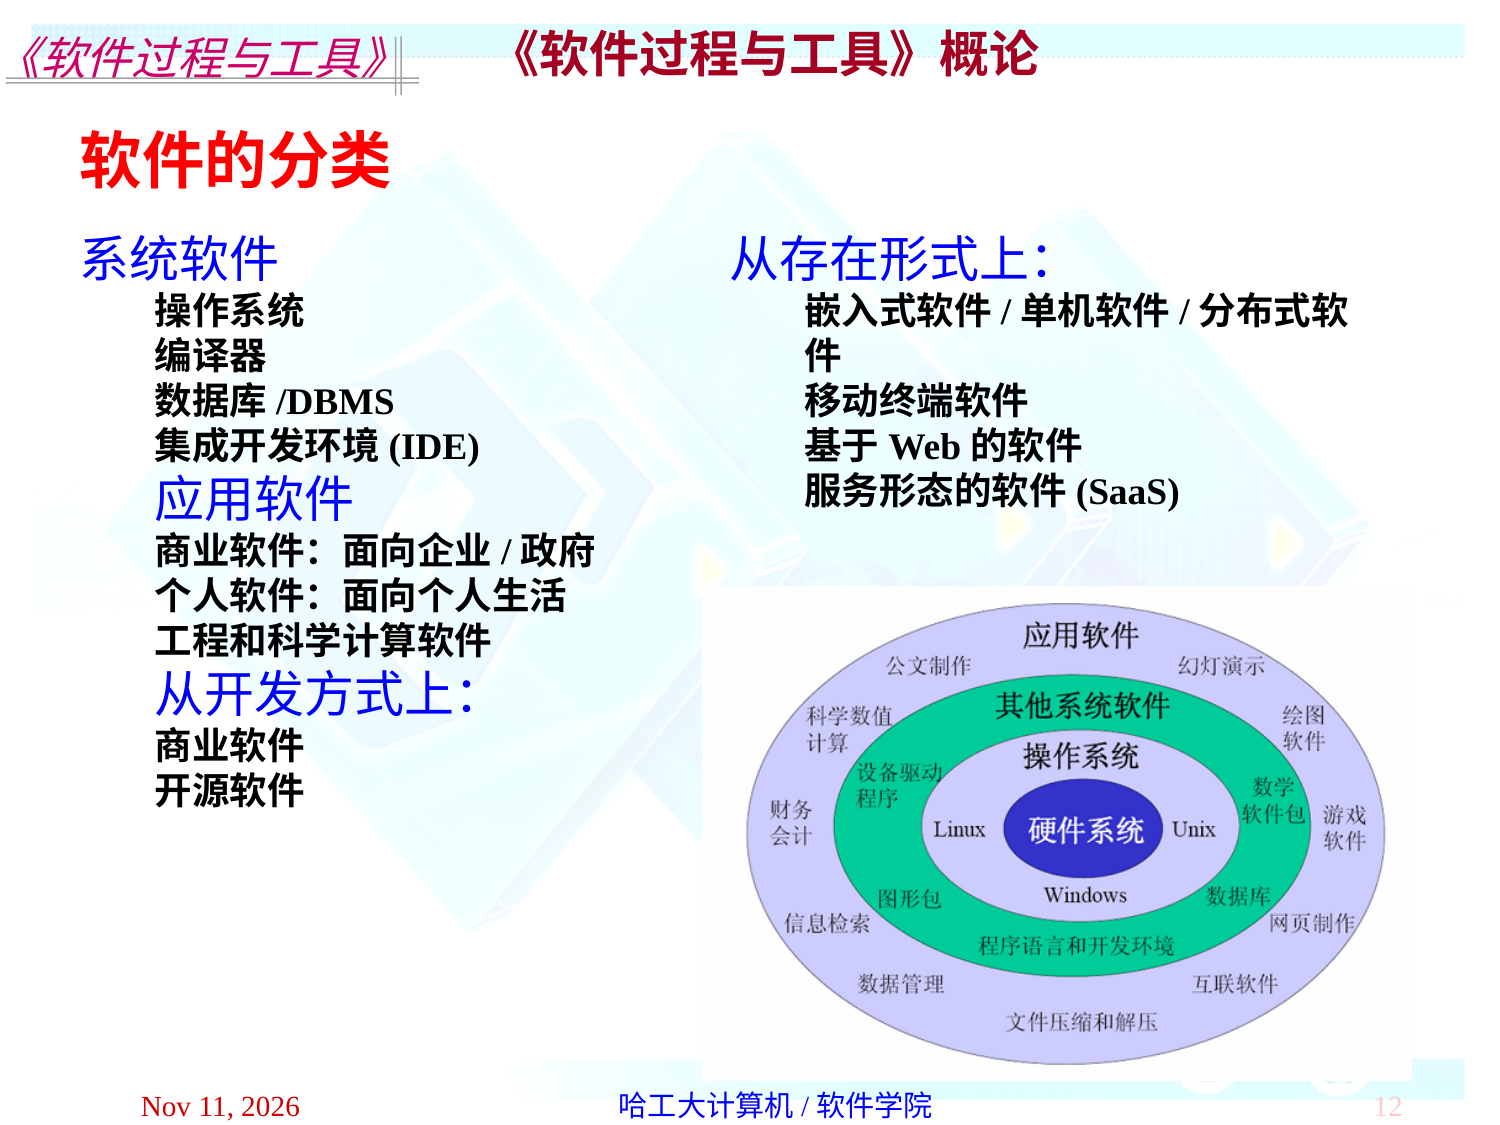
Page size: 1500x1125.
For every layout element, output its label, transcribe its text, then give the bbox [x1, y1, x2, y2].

list 从存在形式上： 嵌入式软件/单机软件/分布式软件 移动终端软件 基于Web的软件 服务形态的软件(SaaS) [714, 219, 1400, 585]
text_box 《软件过程与工具》概论 [389, 15, 1140, 90]
title 软件的分类 [64, 113, 609, 219]
list 系统软件 操作系统 编译器 数据库/DBMS 集成开发环境(IDE) 应用软件 商业软件：面向企业/政府 个人软件：面向个人生活 工程和科学计算软件 从开发方式上： 商业软件 开源软件 [64, 219, 714, 1059]
picture [702, 585, 1412, 1081]
